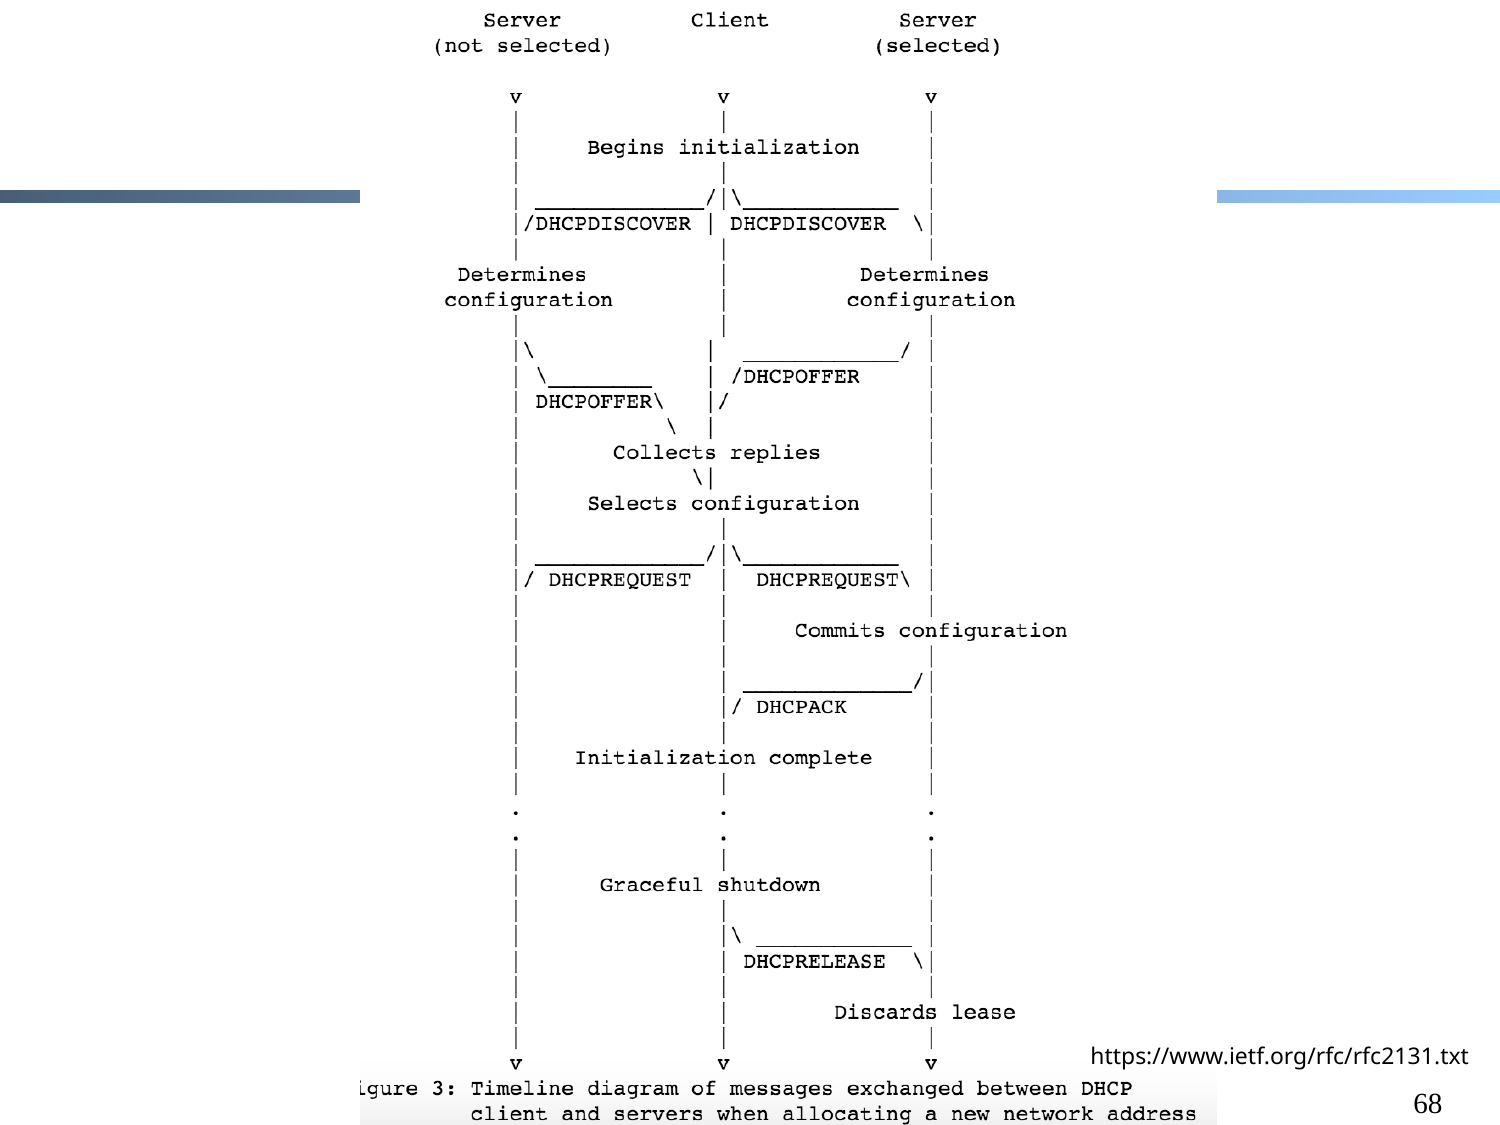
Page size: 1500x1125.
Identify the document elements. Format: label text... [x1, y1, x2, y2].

text_box https://www.ietf.org/rfc/rfc2131.txt [1221, 1034, 1485, 1077]
slide_number 68 [1387, 1077, 1459, 1125]
picture [360, 0, 1217, 1125]
text_box a2 [1424, 190, 1428, 203]
